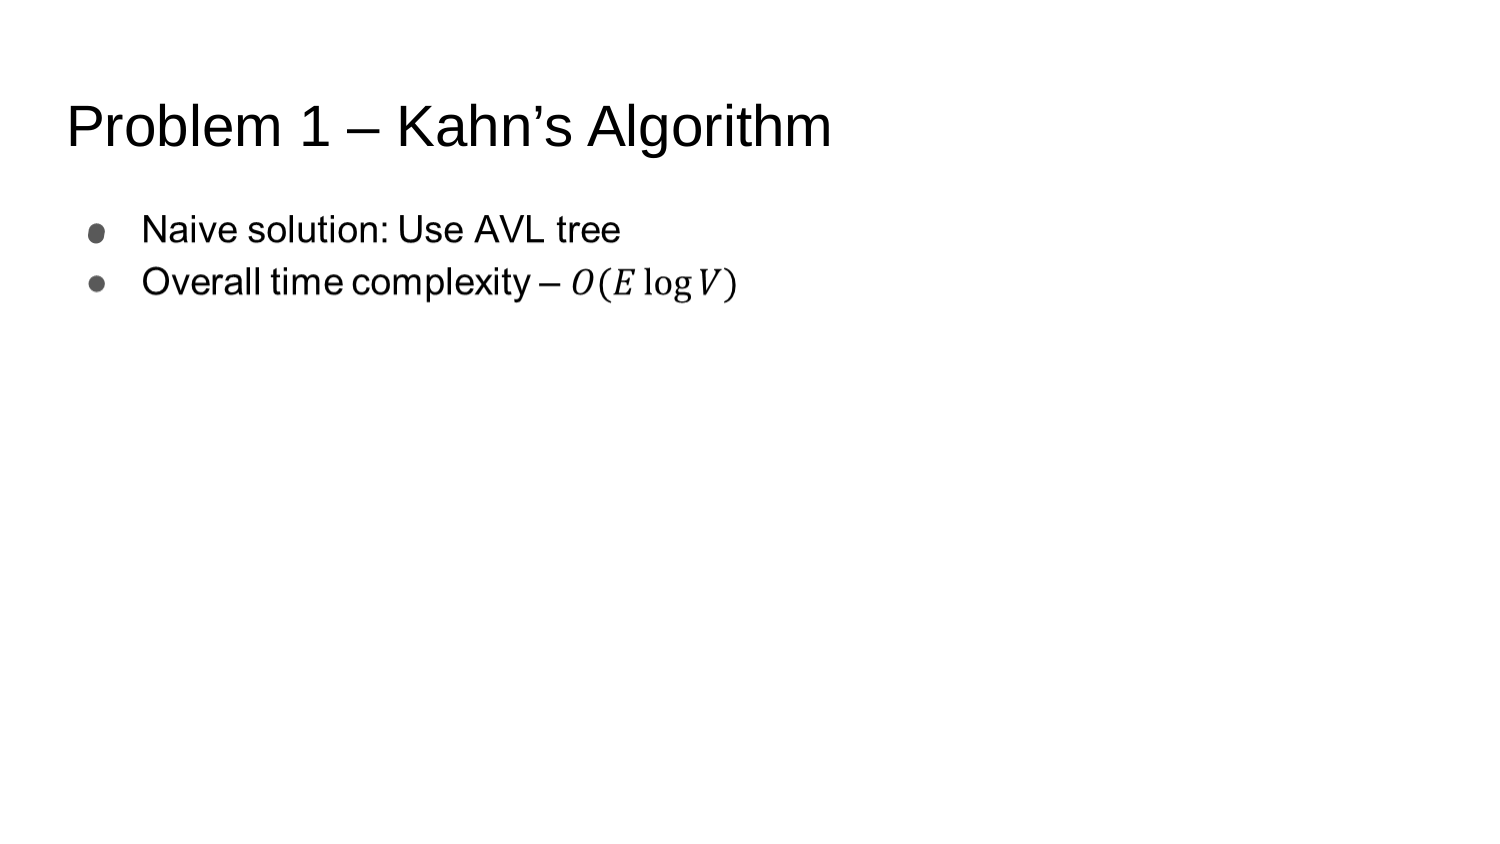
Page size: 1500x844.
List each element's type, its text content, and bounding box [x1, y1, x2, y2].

list [51, 189, 1449, 750]
title Problem 1 – Kahn’s Algorithm [51, 72, 1449, 167]
